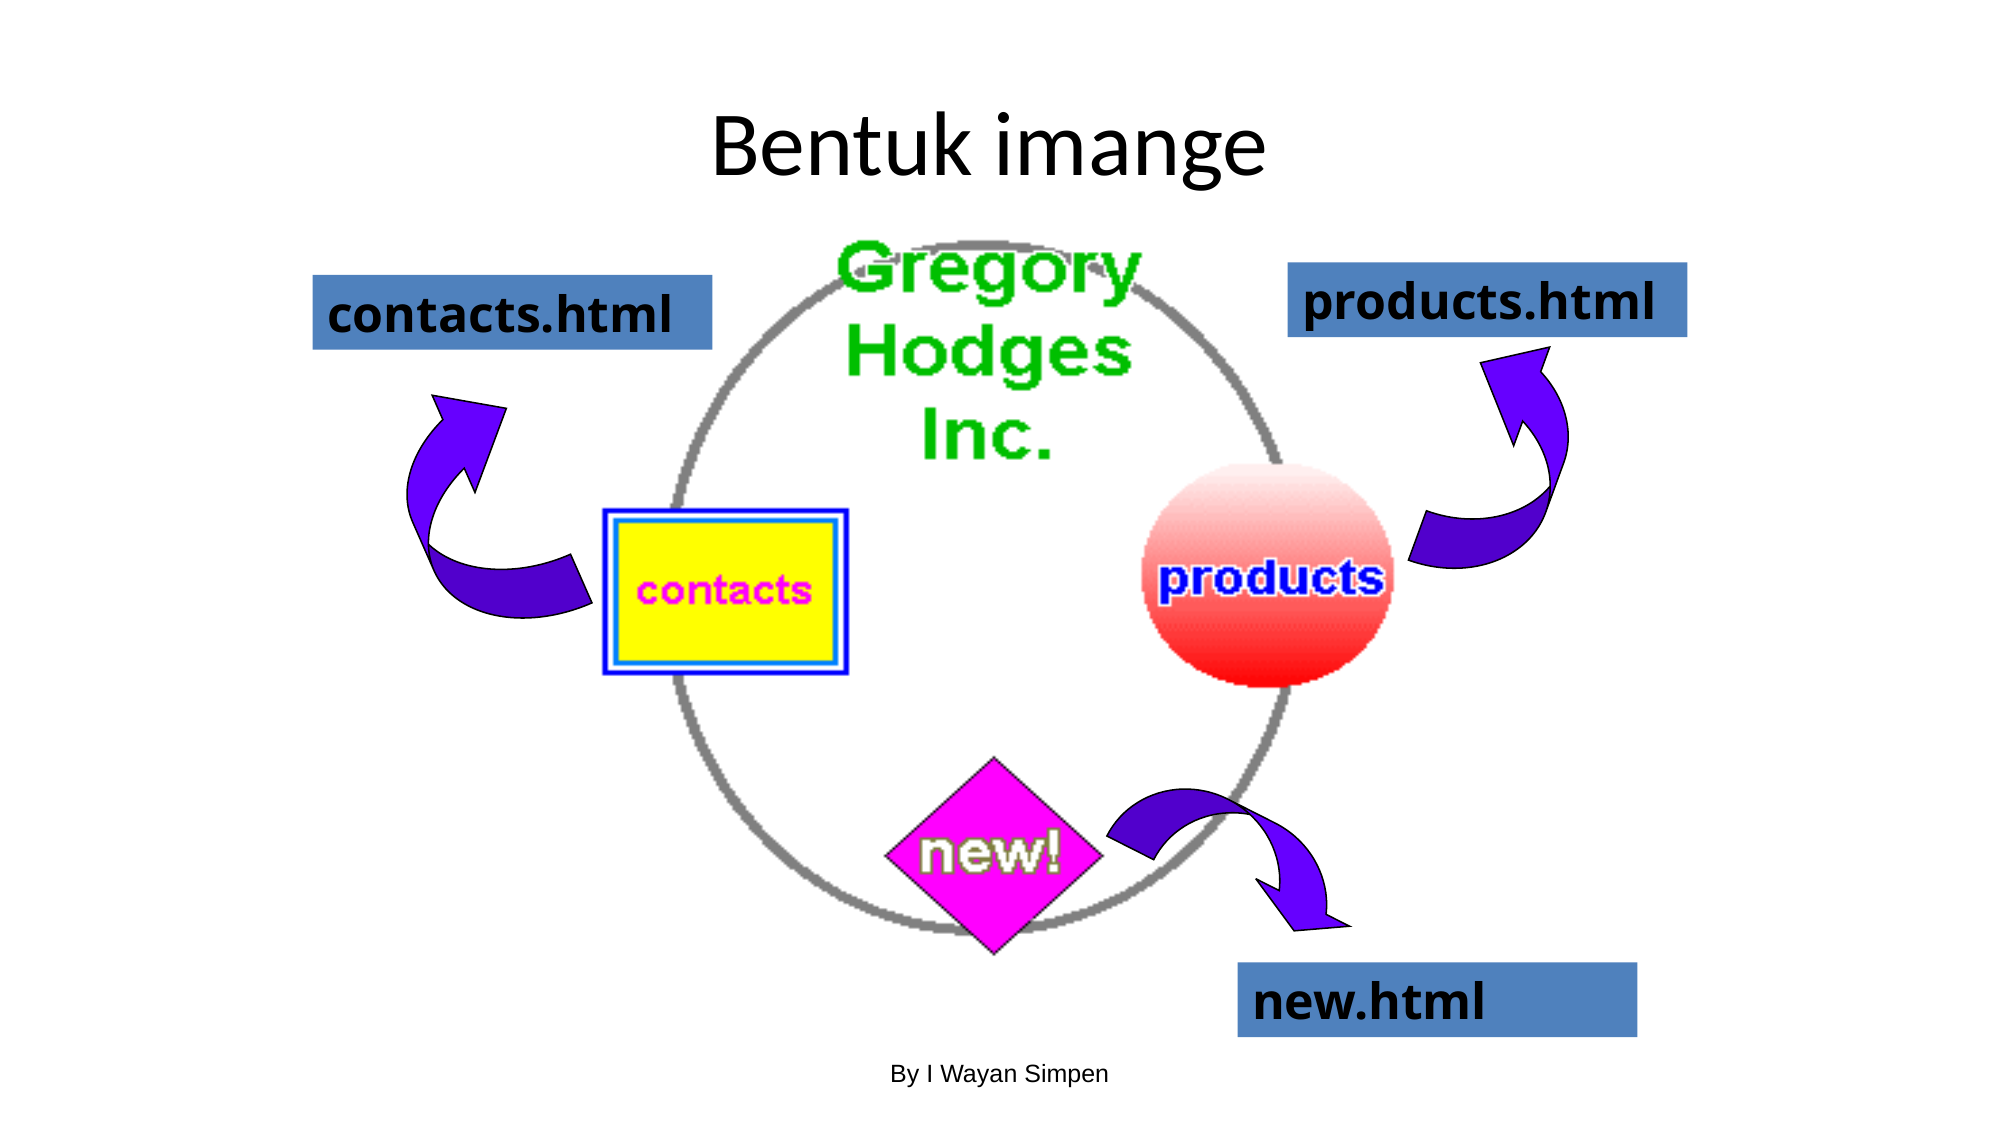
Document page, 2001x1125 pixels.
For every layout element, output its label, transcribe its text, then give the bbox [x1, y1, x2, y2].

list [587, 224, 1401, 961]
text_box [407, 395, 582, 619]
text_box [1408, 347, 1569, 569]
text_box contacts.html [312, 274, 582, 350]
footer By I Wayan Simpen [683, 1042, 1317, 1103]
text_box products.html [1404, 262, 1688, 338]
title Bentuk imange [99, 45, 1900, 233]
text_box new.html [1237, 962, 1638, 1038]
